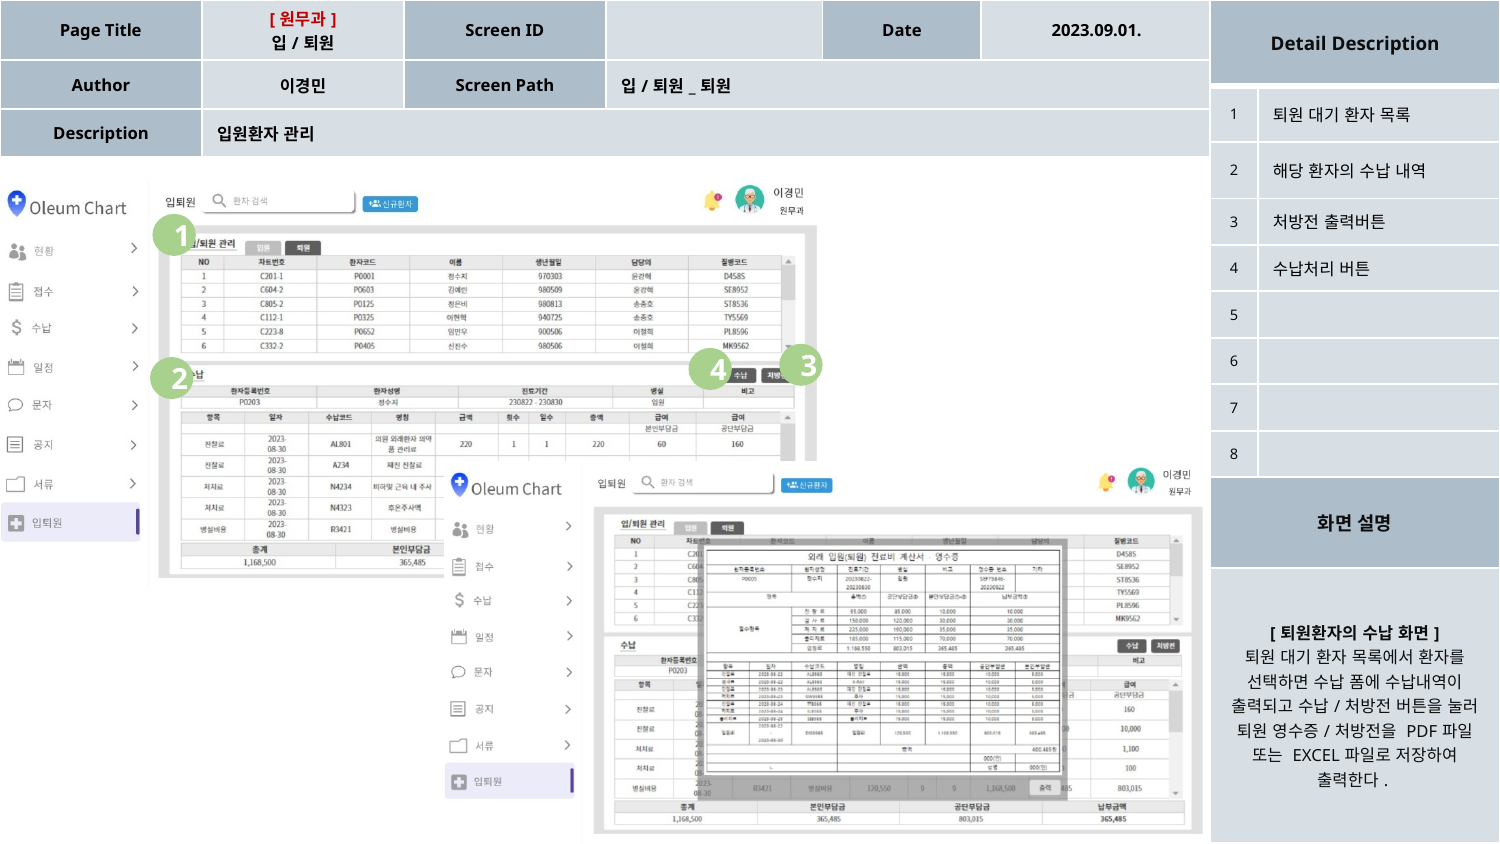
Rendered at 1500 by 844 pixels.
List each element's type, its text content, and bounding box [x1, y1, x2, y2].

table_header Date [823, 1, 980, 59]
table_cell Screen Path [405, 61, 605, 108]
table_cell 6 [1211, 339, 1257, 383]
table_cell 해당 환자의 수납 내역 [1259, 143, 1499, 198]
table_cell 7 [1211, 385, 1257, 430]
table_cell 2 [1211, 143, 1257, 198]
table_cell 5 [1211, 292, 1257, 337]
table_cell 이경민 [203, 61, 403, 108]
table_cell 입/퇴원_퇴원 [607, 61, 1209, 108]
table_cell 8 [1211, 432, 1257, 476]
table_cell 3 [1211, 199, 1257, 244]
table_cell Author [1, 61, 201, 108]
table_header [607, 1, 822, 59]
table_header Page Title [1, 1, 201, 59]
table_cell [1259, 432, 1499, 476]
table_cell 화면 설명 [1211, 478, 1499, 567]
table_cell 1 [1211, 89, 1257, 141]
table_header [원무과] 입/퇴원 [203, 1, 403, 59]
table_cell [1259, 339, 1499, 383]
table_header 2023.09.01. [982, 1, 1209, 59]
table_cell 퇴원 대기 환자 목록 [1259, 89, 1499, 141]
table_cell 입원환자 관리 [203, 110, 1209, 156]
table_cell 4 [1211, 246, 1257, 290]
table_cell [1259, 385, 1499, 430]
table_cell Description [1, 110, 201, 156]
picture [0, 178, 1209, 844]
table_header Detail Description [1211, 1, 1499, 83]
table_cell 수납처리 버튼 [1259, 246, 1499, 290]
table_cell [퇴원환자의 수납 화면] 퇴원 대기 환자 목록에서 환자를 선택하면 수납 폼에 수납내역이 출력되고 수납/처방전 버튼을 눌러 퇴원 영수증/처방전을 PDF파일 또는 EXCEL파일로 저장하여 출력한다. [1211, 569, 1499, 842]
table_header Screen ID [405, 1, 605, 59]
table_cell 처방전 출력버튼 [1259, 199, 1499, 244]
table_cell [1259, 292, 1499, 337]
